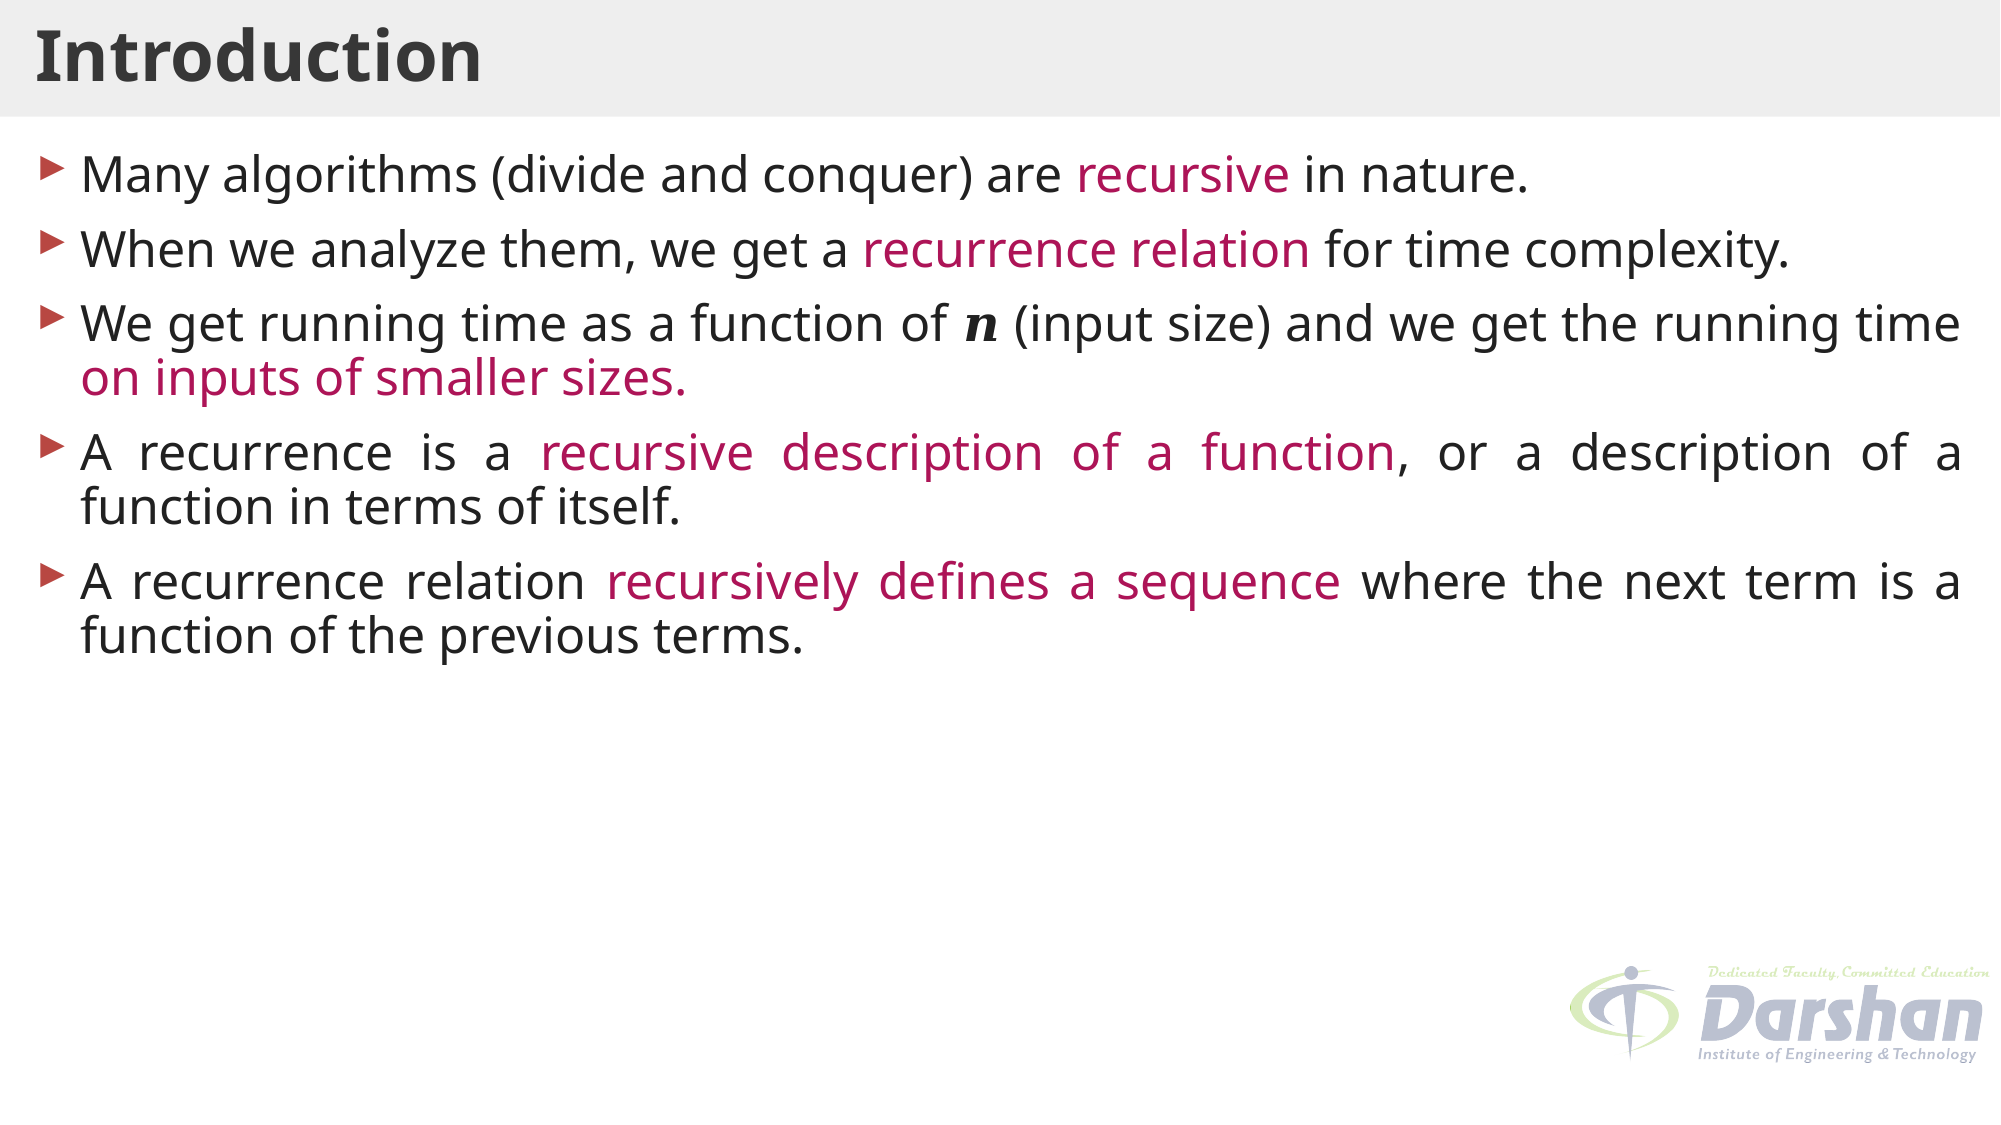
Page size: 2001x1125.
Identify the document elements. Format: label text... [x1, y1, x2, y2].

title Introduction [0, 0, 2000, 117]
text_box 99 [1570, 966, 1990, 1063]
list Many algorithms (divide and conquer) are recursive in nature. When we analyze them, we get a recurrence relation for time complexity. We get running time as a function of 𝒏 (input size) and we get the running time on inputs of smaller sizes. A recurrence is a recursive description of a function, or a description of a function in terms of itself. A recurrence relation recursively defines a sequence where the next term is a function of the previous terms. [21, 141, 1979, 1059]
